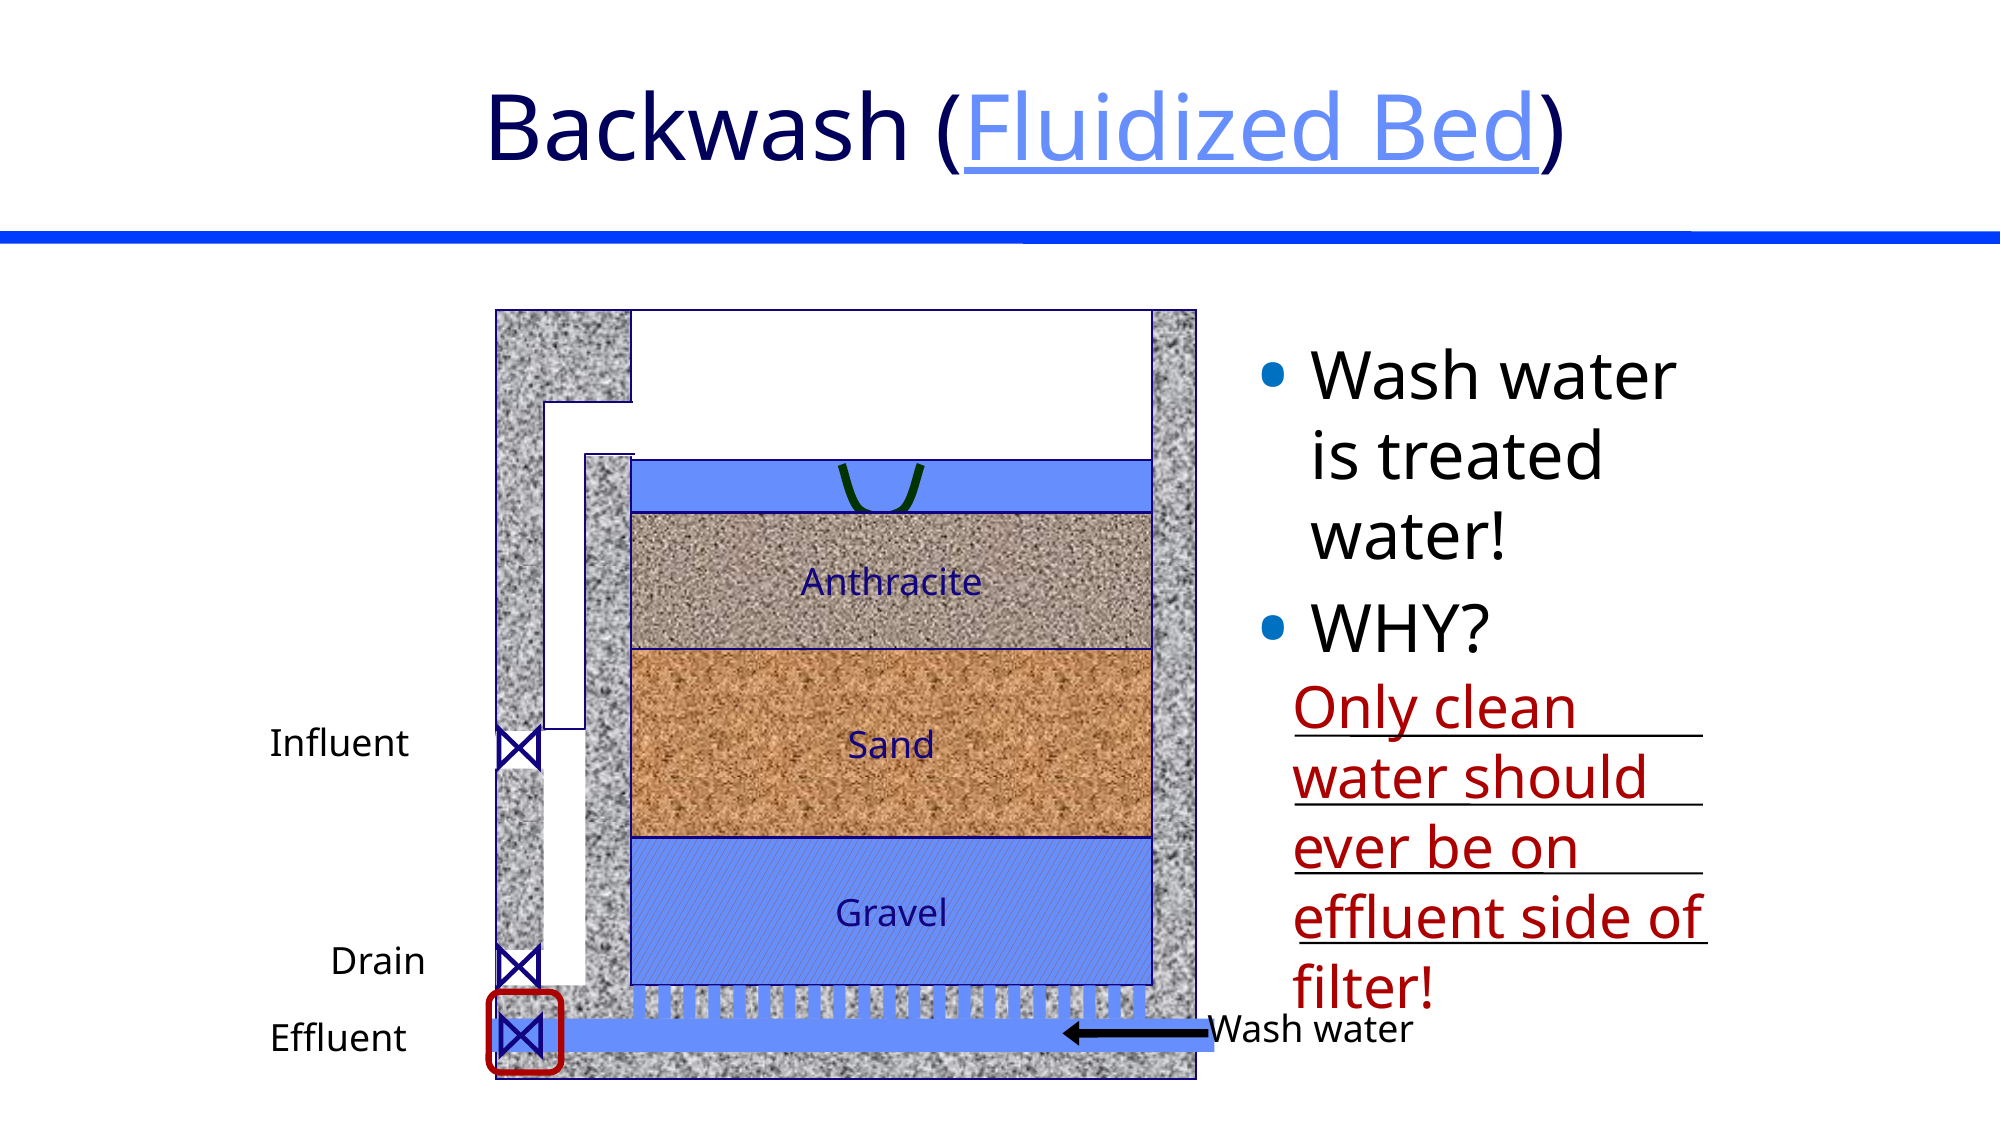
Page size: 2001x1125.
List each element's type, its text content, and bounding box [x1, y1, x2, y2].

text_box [499, 946, 538, 987]
text_box [562, 1018, 1192, 1052]
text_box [632, 985, 1146, 1019]
text_box [495, 310, 631, 731]
text_box [543, 402, 636, 730]
text_box [495, 1052, 1196, 1080]
text_box Only clean water should ever be on effluent side of filter! [1277, 662, 1730, 1028]
title Backwash (Fluidized Bed) [99, 37, 1950, 225]
list Wash water is treated water! WHY? [1239, 324, 1705, 1001]
text_box [631, 460, 1152, 512]
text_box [499, 727, 538, 768]
text_box Wash water [1192, 998, 1429, 1058]
text_box [541, 457, 631, 1018]
text_box [1148, 310, 1196, 1018]
text_box [631, 310, 1152, 460]
text_box [495, 769, 543, 950]
text_box Sand [631, 650, 1152, 837]
text_box Effluent [254, 1006, 422, 1067]
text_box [501, 1015, 540, 1056]
text_box [541, 730, 586, 986]
text_box [1062, 1027, 1209, 1040]
text_box [841, 464, 921, 512]
text_box Gravel [631, 837, 1152, 986]
text_box Influent [255, 711, 425, 772]
text_box Drain [315, 929, 442, 990]
text_box [488, 991, 562, 1073]
text_box Anthracite [631, 512, 1152, 650]
